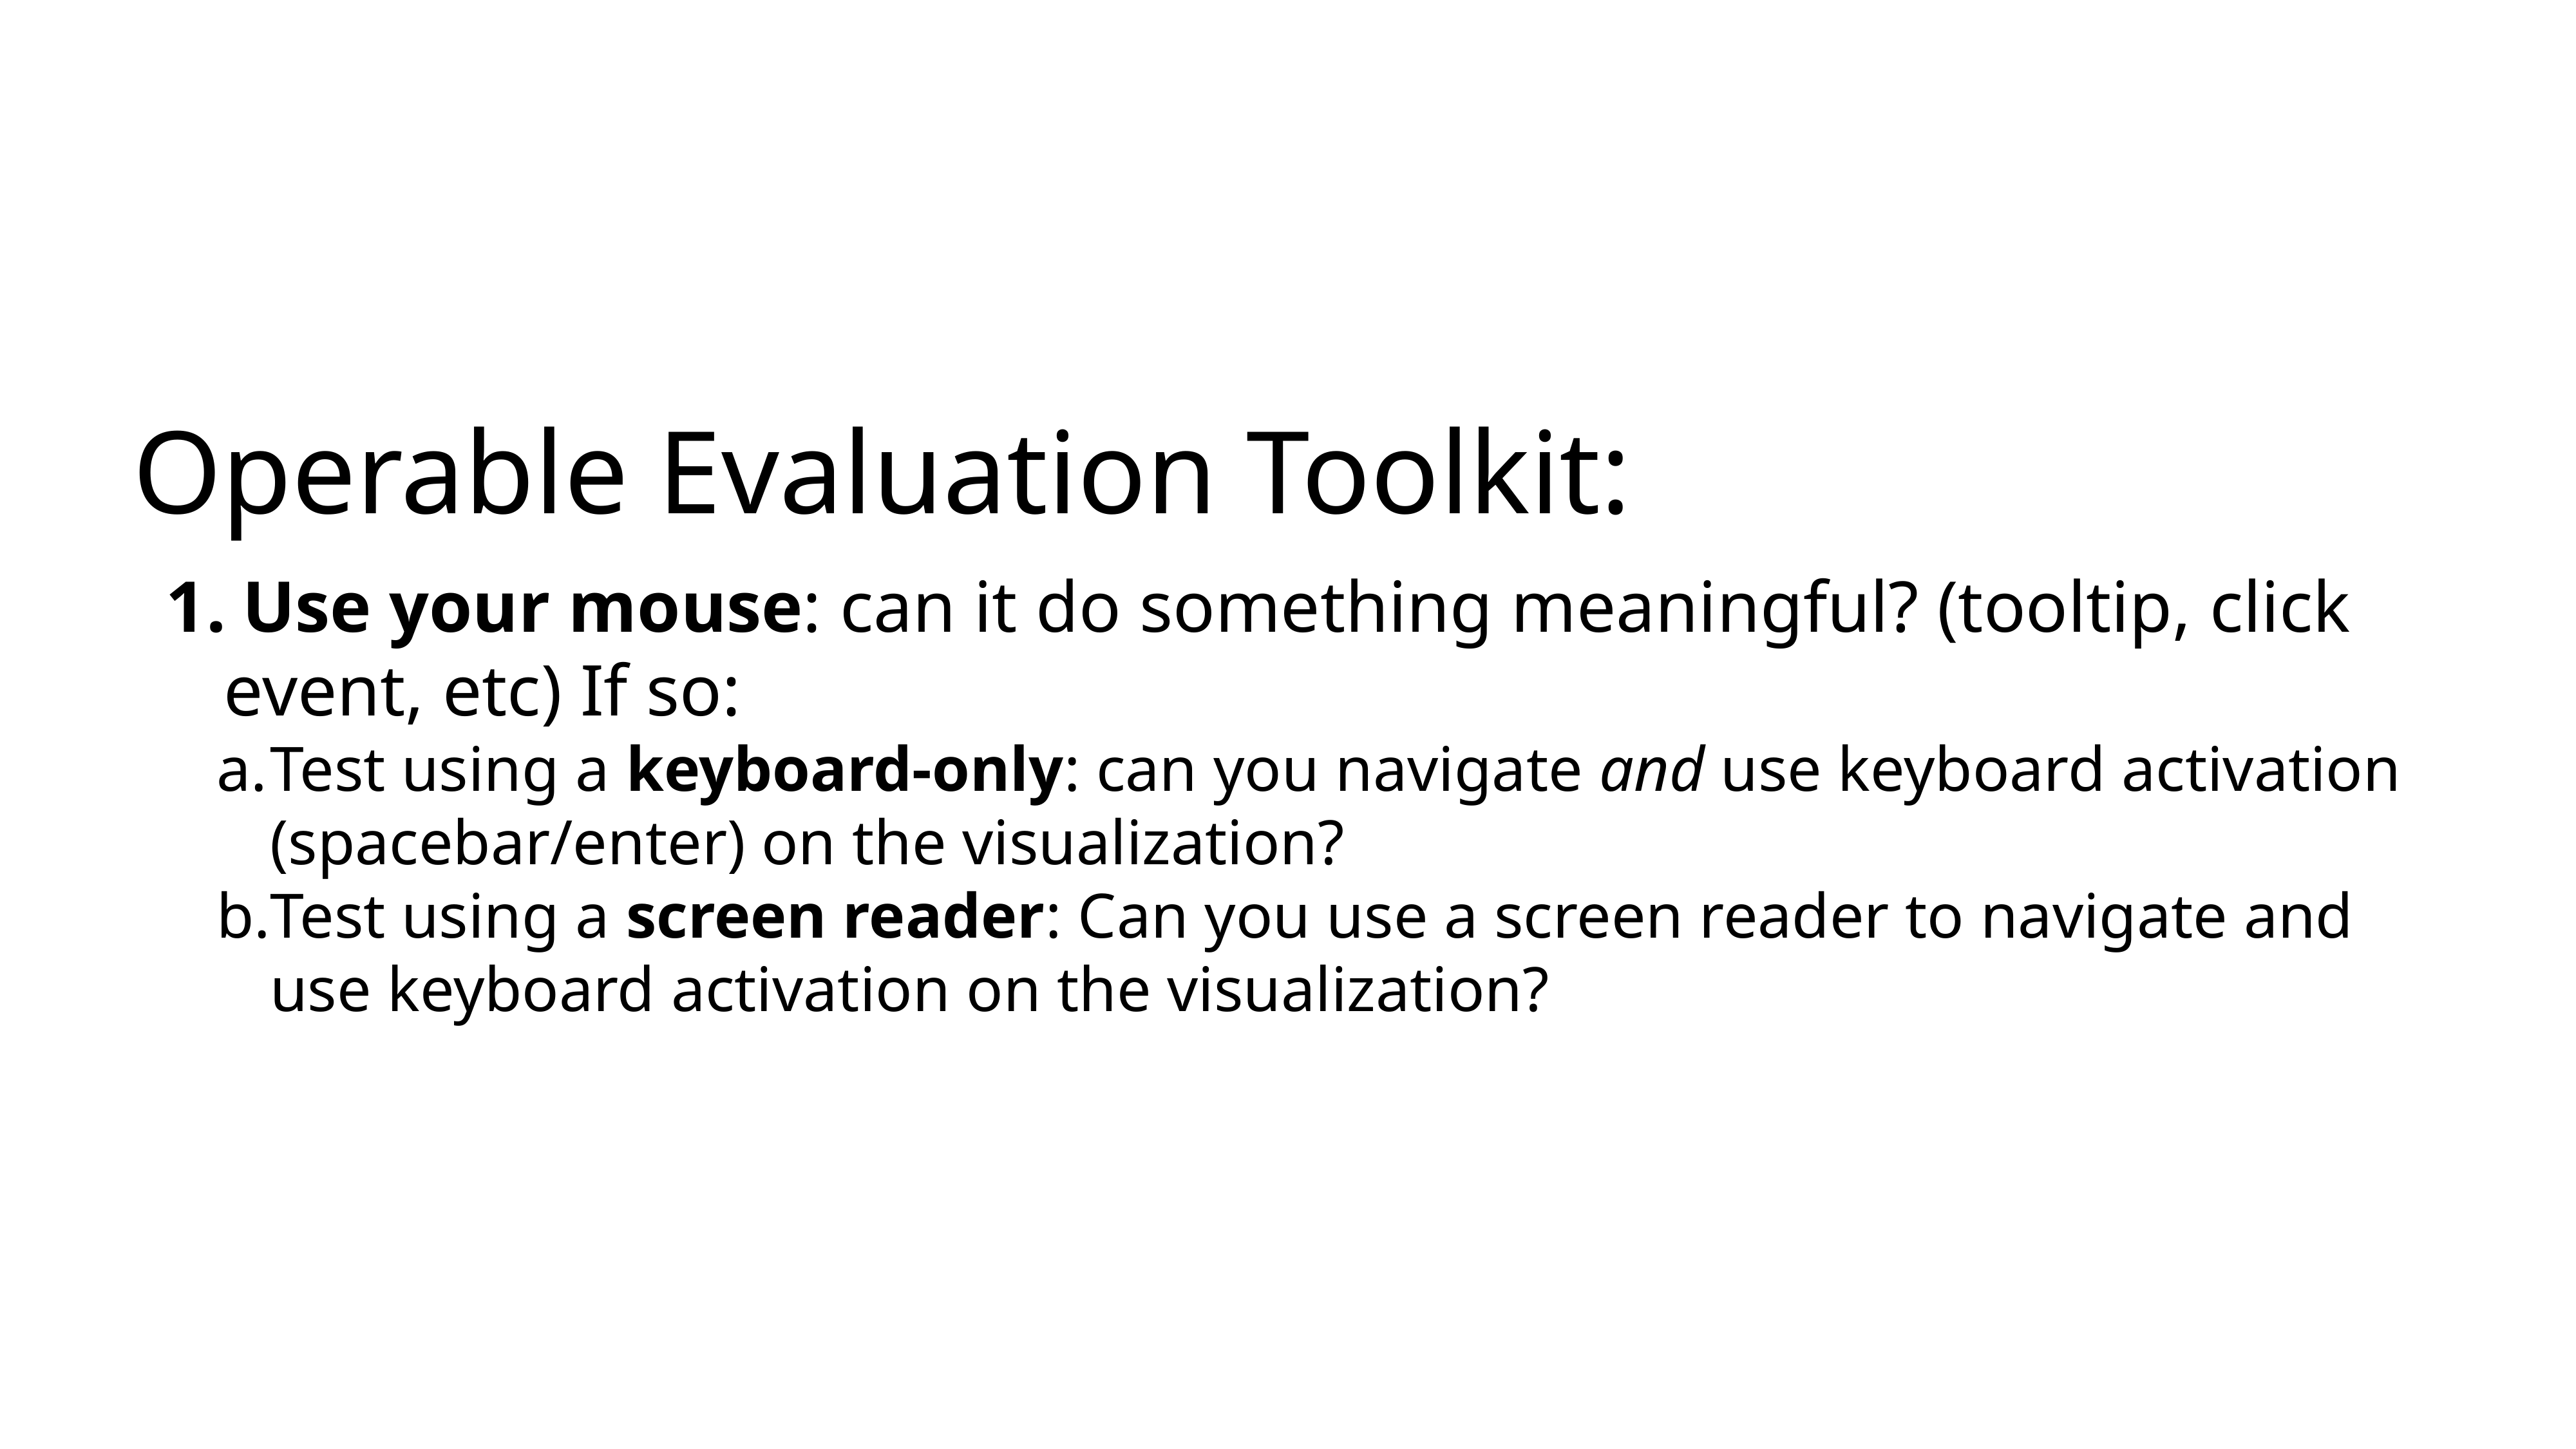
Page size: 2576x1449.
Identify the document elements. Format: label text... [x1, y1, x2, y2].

list Use your mouse: can it do something meaningful? (tooltip, click event, etc) If so: Test using a keyboard-only: can you navigate and use keyboard activation (spacebar/enter) on the visualization? Test using a screen reader: Can you use a screen reader to navigate and use keyboard activation on the visualization? [127, 557, 2449, 1029]
title Operable Evaluation Toolkit: [127, 420, 2449, 557]
